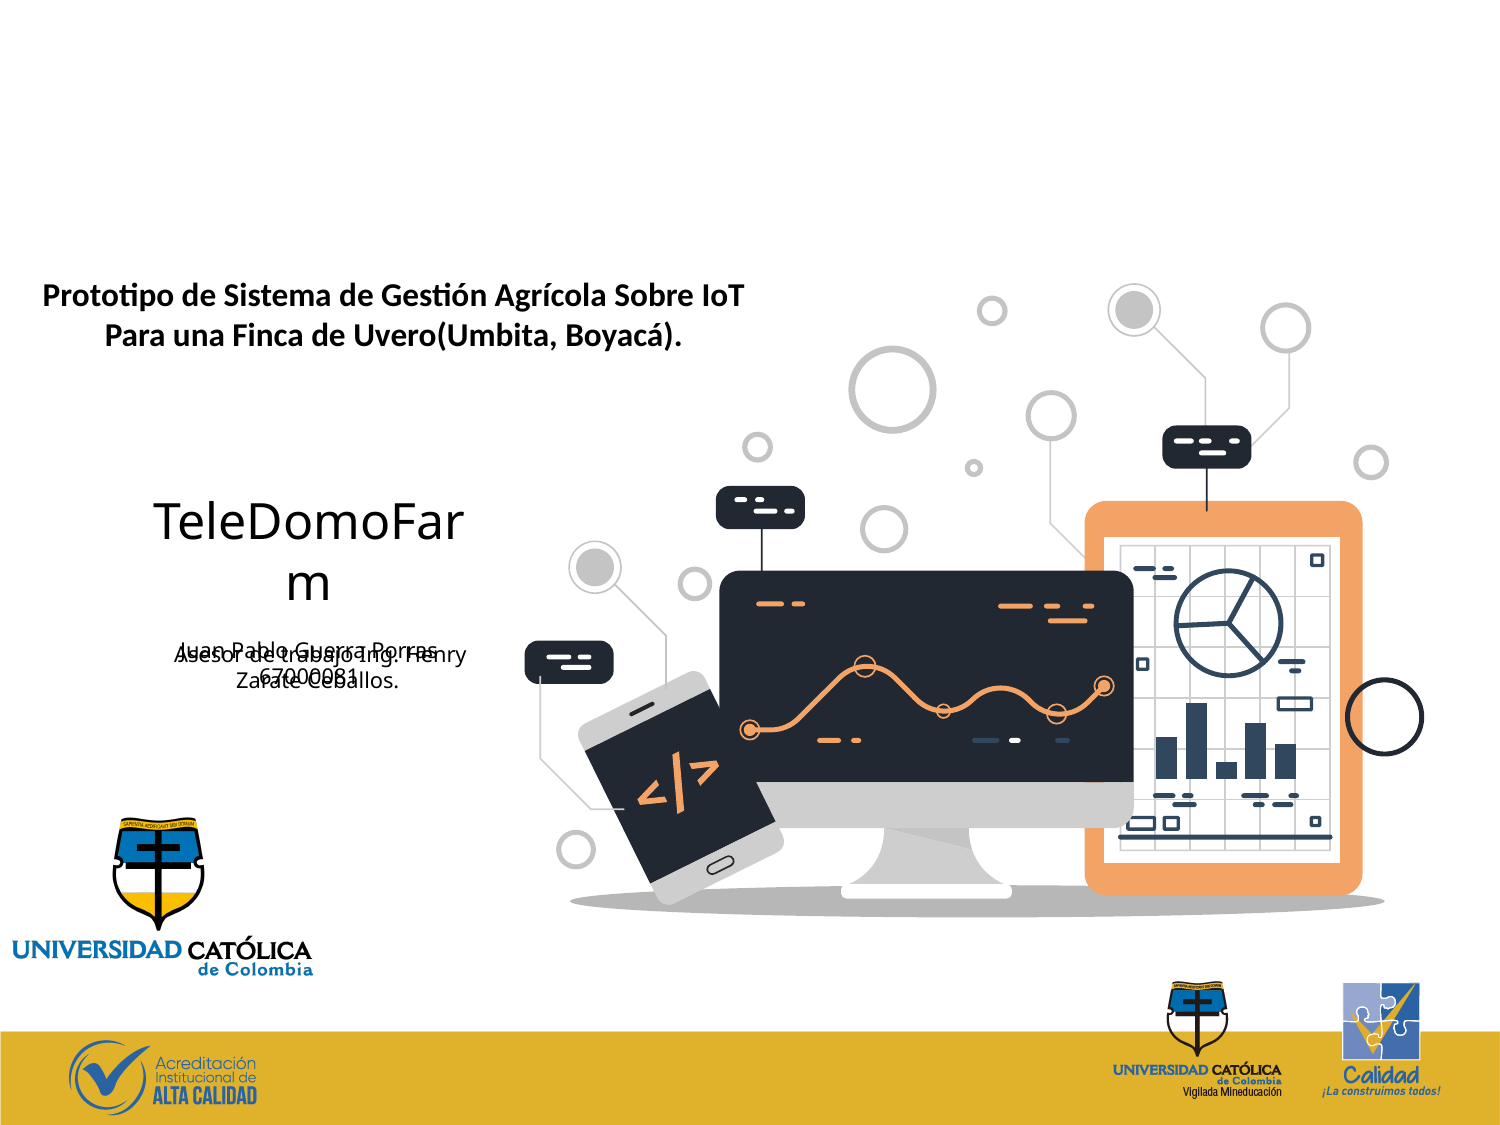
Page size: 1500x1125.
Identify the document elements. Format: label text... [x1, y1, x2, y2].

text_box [524, 282, 1425, 918]
text_box Prototipo de Sistema de Gestión Agrícola Sobre IoT Para una Finca de Uvero(Umbita, Boyacá). [18, 257, 771, 408]
picture [0, 0, 1500, 1125]
text_box TeleDomoFarm Juan Pablo Guerra Porras 67000081 [120, 475, 498, 563]
text_box Asesor de trabajo Ing. Henry Zarate Ceballos. [131, 625, 510, 713]
